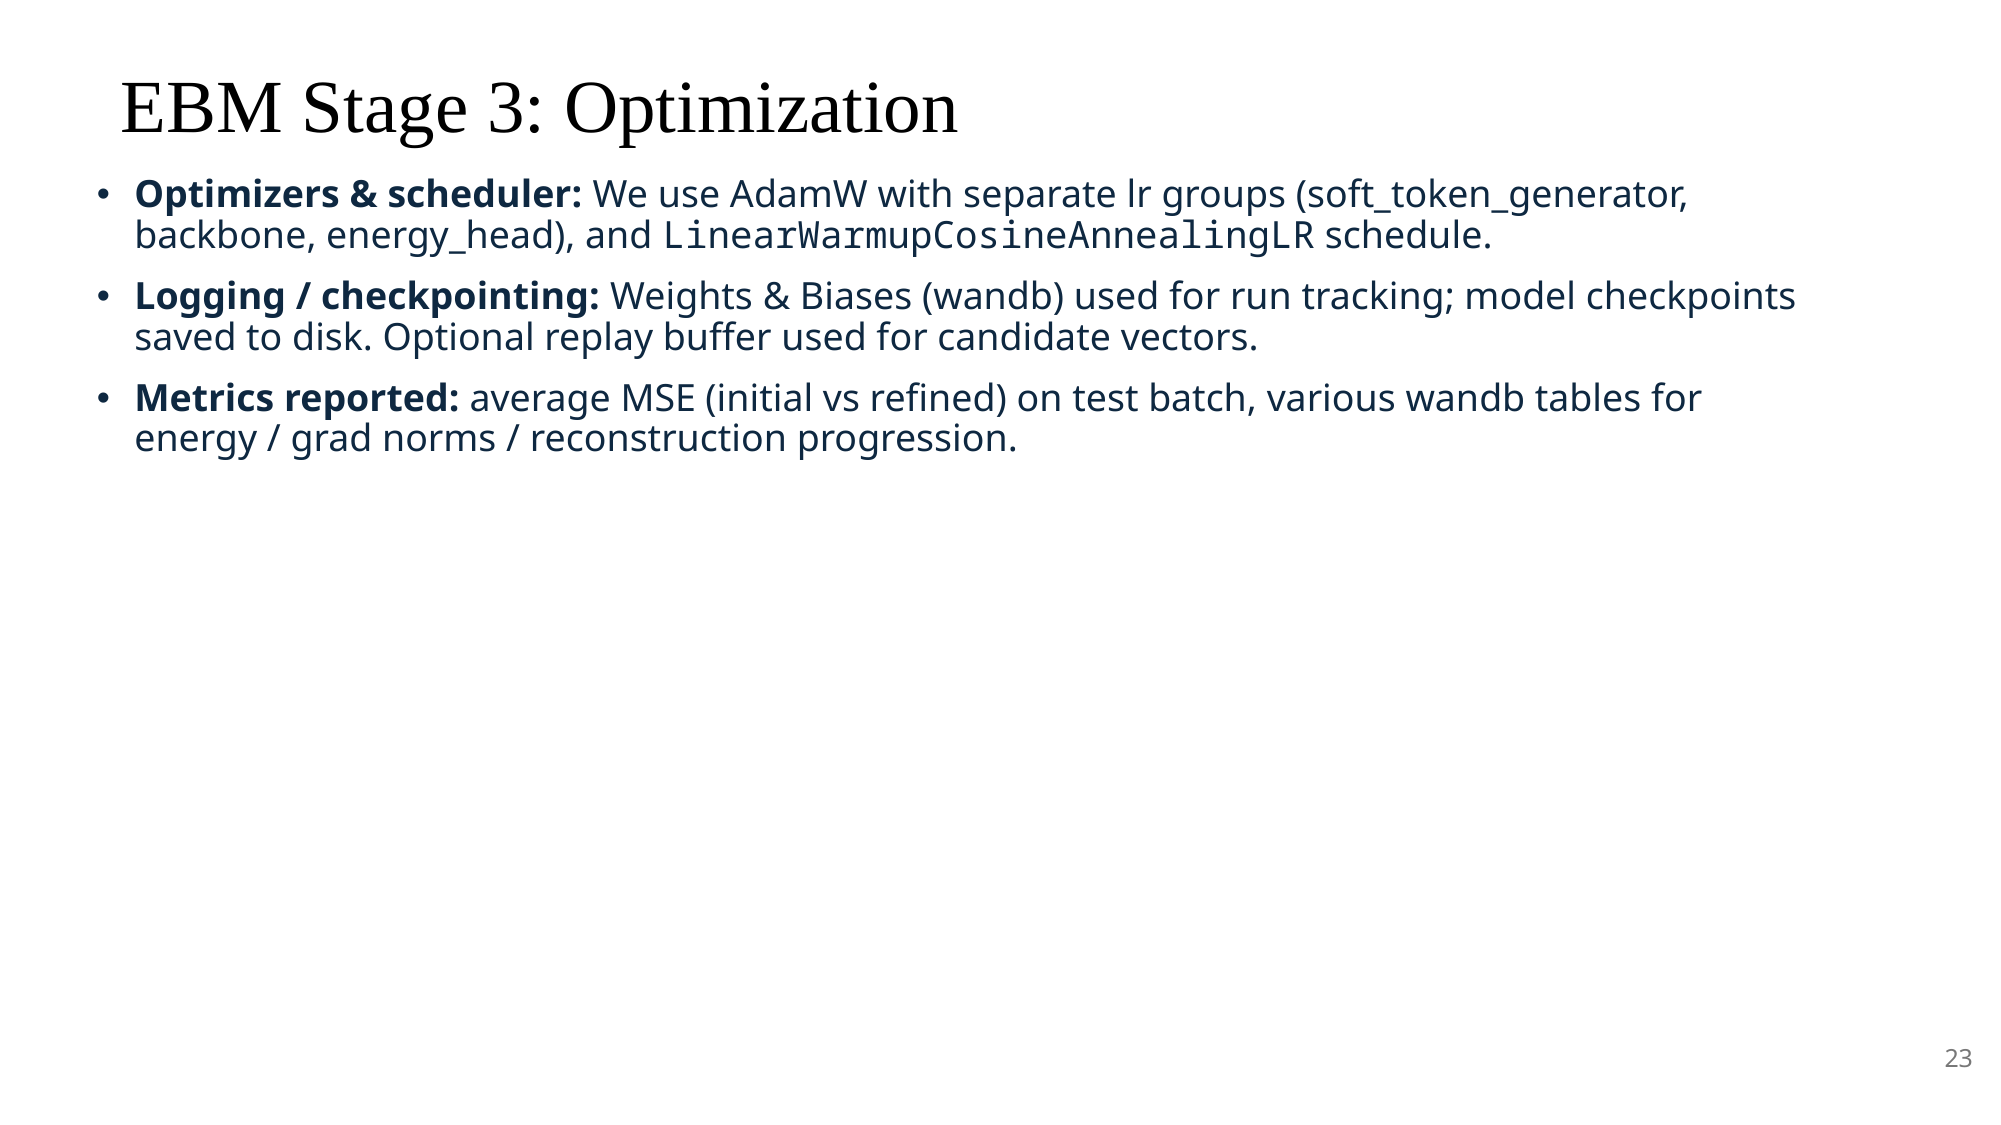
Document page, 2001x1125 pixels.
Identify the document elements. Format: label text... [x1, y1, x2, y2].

title EBM Stage 3: Optimization [105, 59, 1863, 168]
text_box Optimizers & scheduler: We use AdamW with separate lr groups (soft_token_generator, backbone, energy_head), and LinearWarmupCosineAnnealingLR schedule. Logging / checkpointing: Weights & Biases (wandb) used for run tracking; model checkpoints saved to disk. Optional replay buffer used for candidate vectors. Metrics reported: average MSE (initial vs refined) on test batch, various wandb tables for energy / grad norms / reconstruction progression. [81, 168, 1864, 1060]
slide_number 23 [1538, 1029, 1988, 1090]
